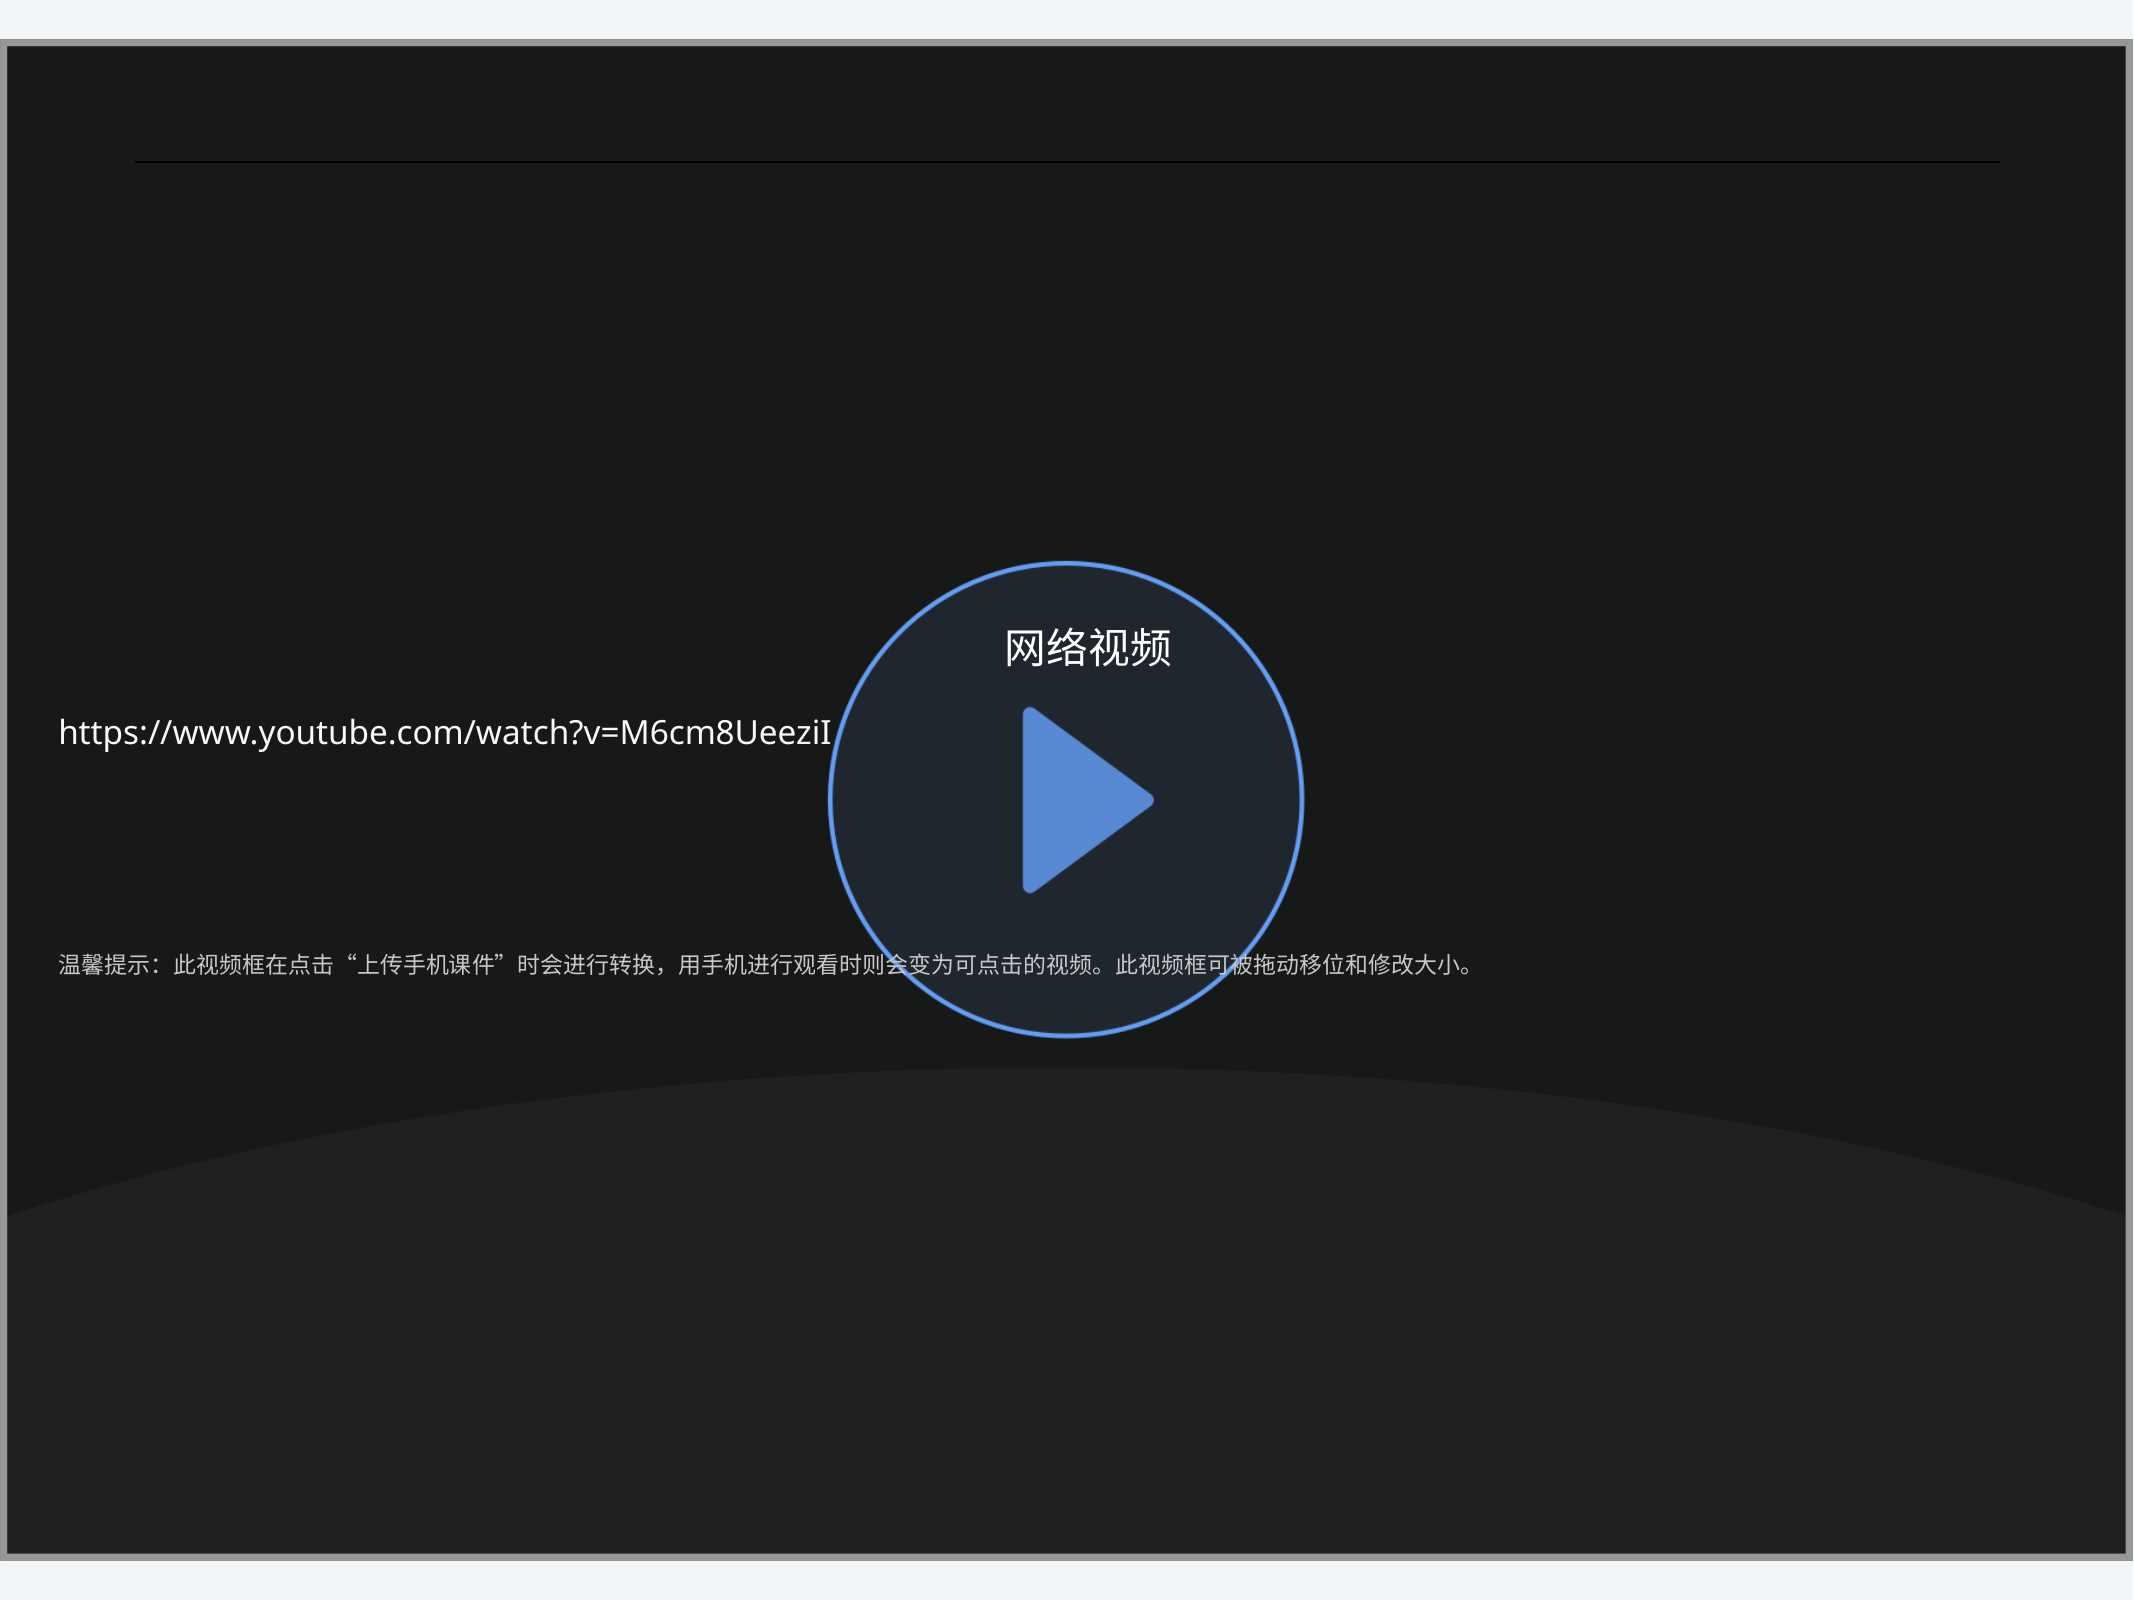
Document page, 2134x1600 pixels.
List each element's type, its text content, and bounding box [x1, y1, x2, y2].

text_box 网络视频 https://www.youtube.com/watch?v=M6cm8UeeziI 温馨提示：此视频框在点击“上传手机课件”时会进行转换，用手机进行观看时则会变为可点击的视频。此视频框可被拖动移位和修改大小。 [0, 36, 2134, 1564]
